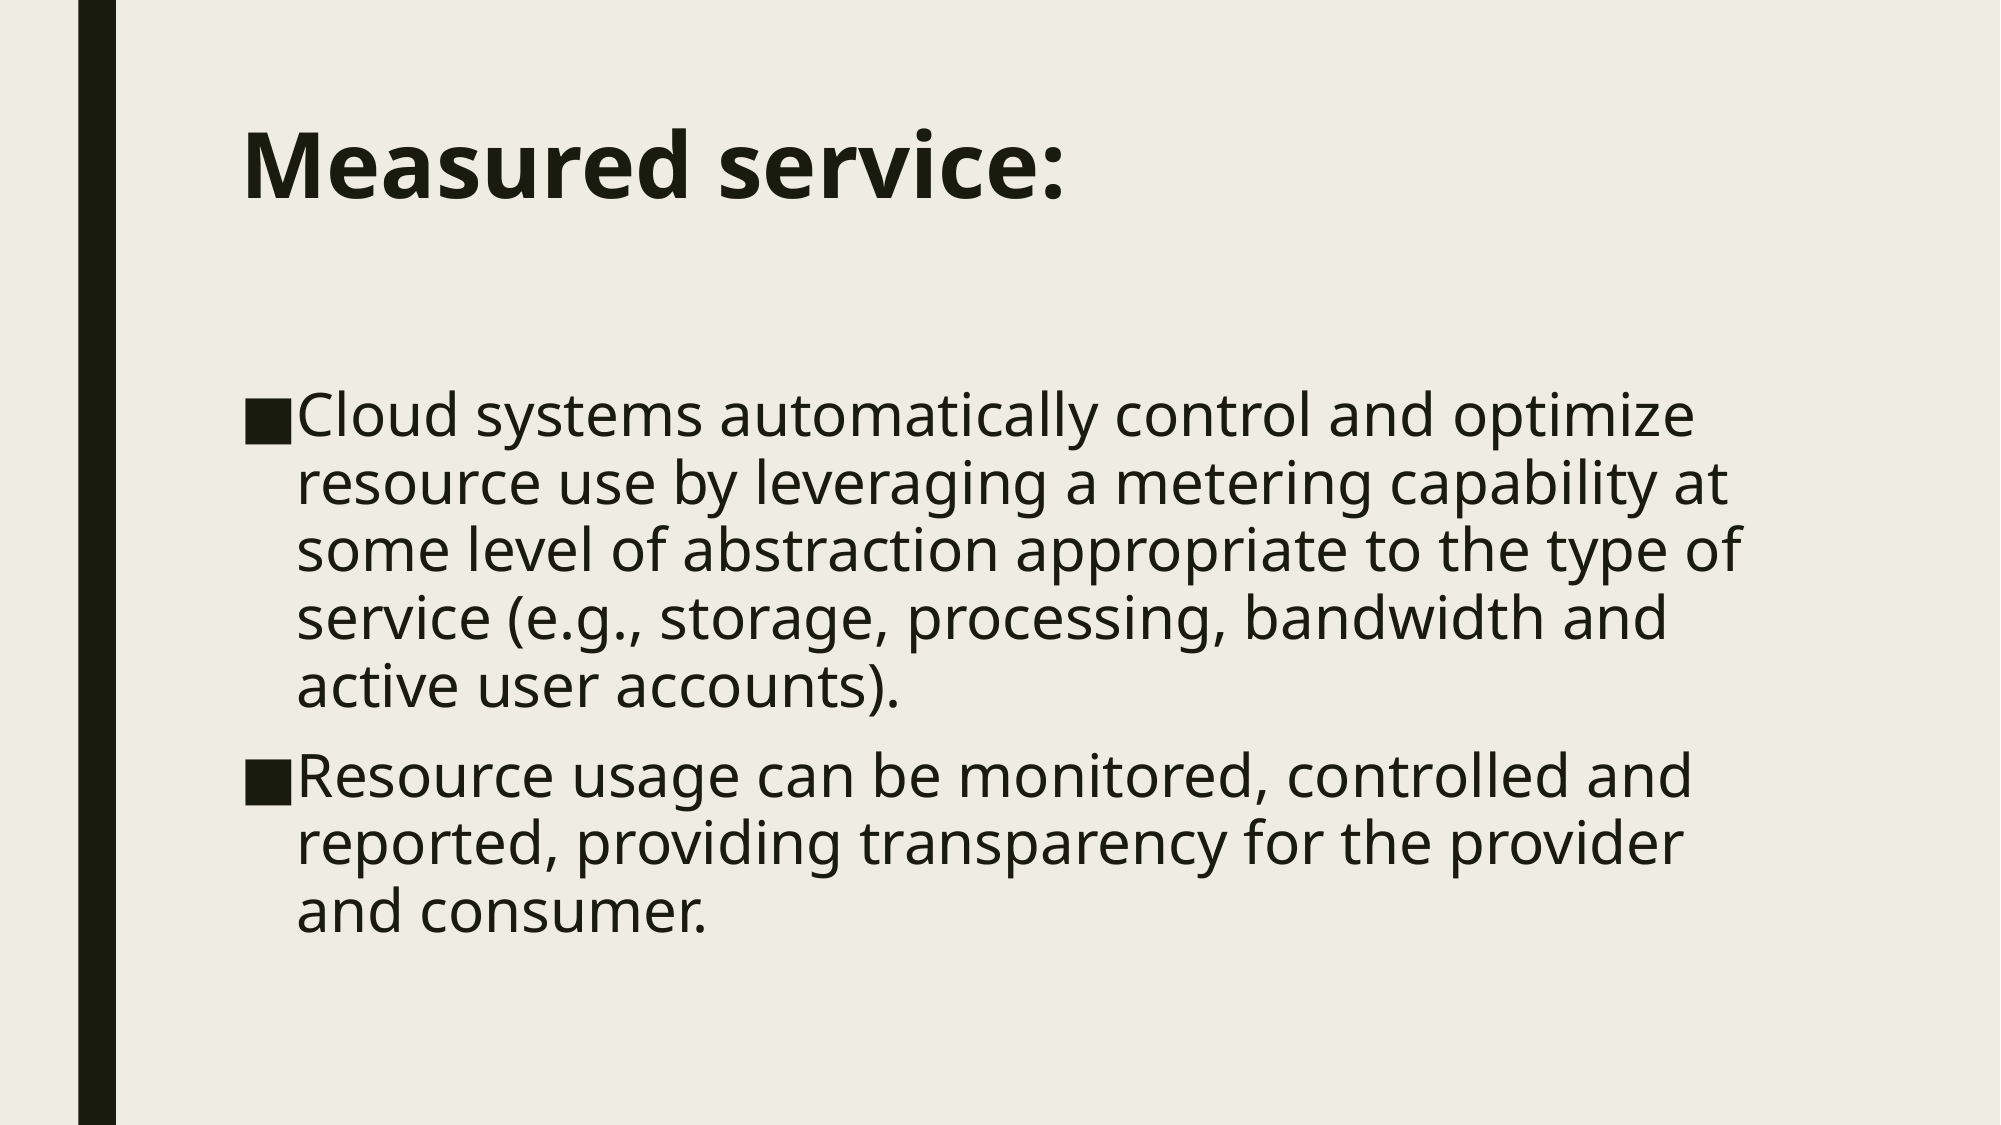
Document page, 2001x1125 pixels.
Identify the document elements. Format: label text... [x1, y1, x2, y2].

title Measured service: [225, 112, 1800, 357]
list Cloud systems automatically control and optimize resource use by leveraging a metering capability at some level of abstraction appropriate to the type of service (e.g., storage, processing, bandwidth and active user accounts). Resource usage can be monitored, controlled and reported, providing transparency for the provider and consumer. [225, 375, 1800, 963]
